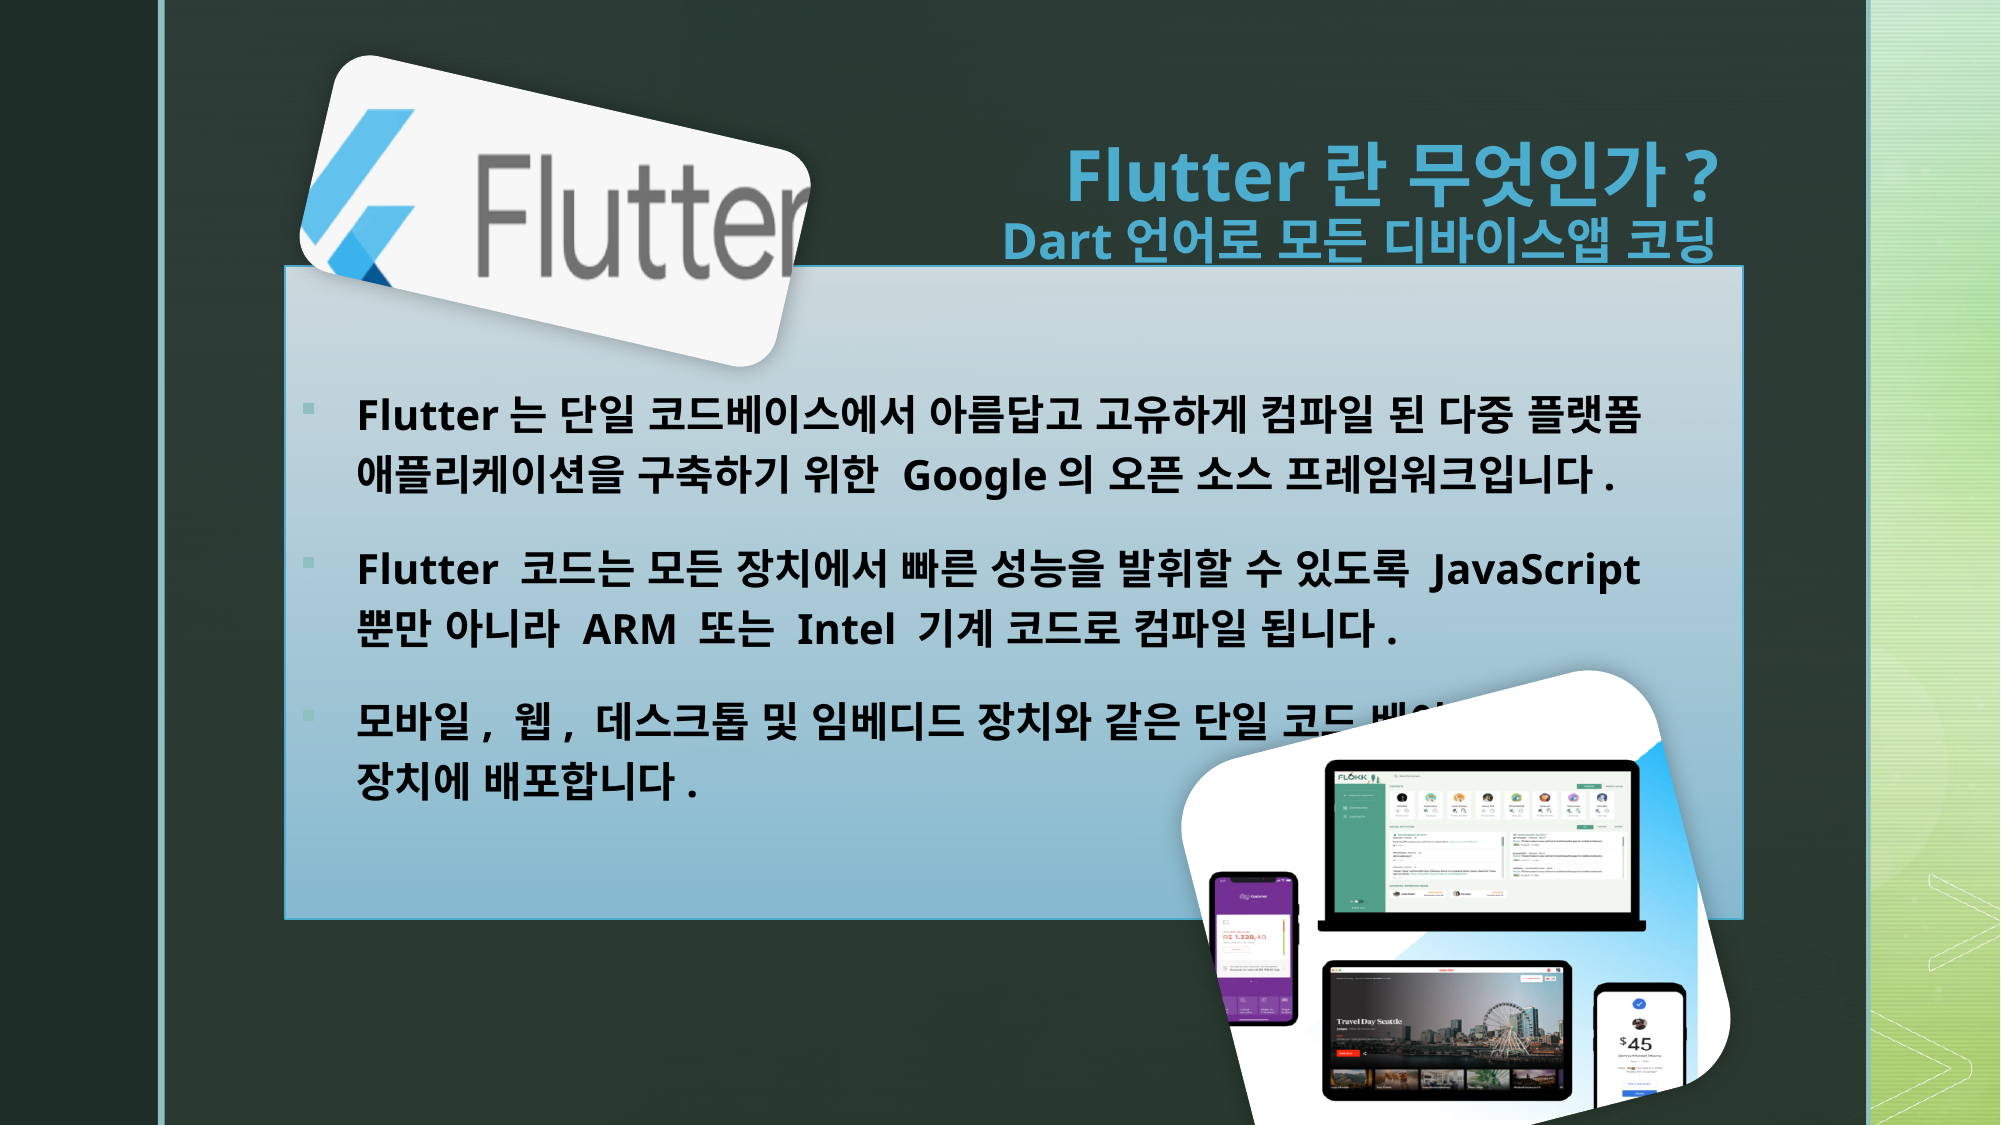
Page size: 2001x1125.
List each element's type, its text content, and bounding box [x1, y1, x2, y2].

picture [1871, 0, 2001, 1125]
picture [1181, 670, 1731, 1125]
list Flutter는 단일 코드베이스에서 아름답고 고유하게 컴파일 된 다중 플랫폼 애플리케이션을 구축하기 위한 Google의 오픈 소스 프레임워크입니다. Flutter 코드는 모든 장치에서 빠른 성능을 발휘할 수 있도록 JavaScript뿐만 아니라 ARM 또는 Intel 기계 코드로 컴파일 됩니다. 모바일, 웹, 데스크톱 및 임베디드 장치와 같은 단일 코드 베이스에서 여러 장치에 배포합니다. [284, 265, 1744, 920]
title Flutter란 무엇인가? Dart언어로 모든 디바이스앱 코딩 [800, 132, 1734, 265]
picture [299, 55, 811, 367]
